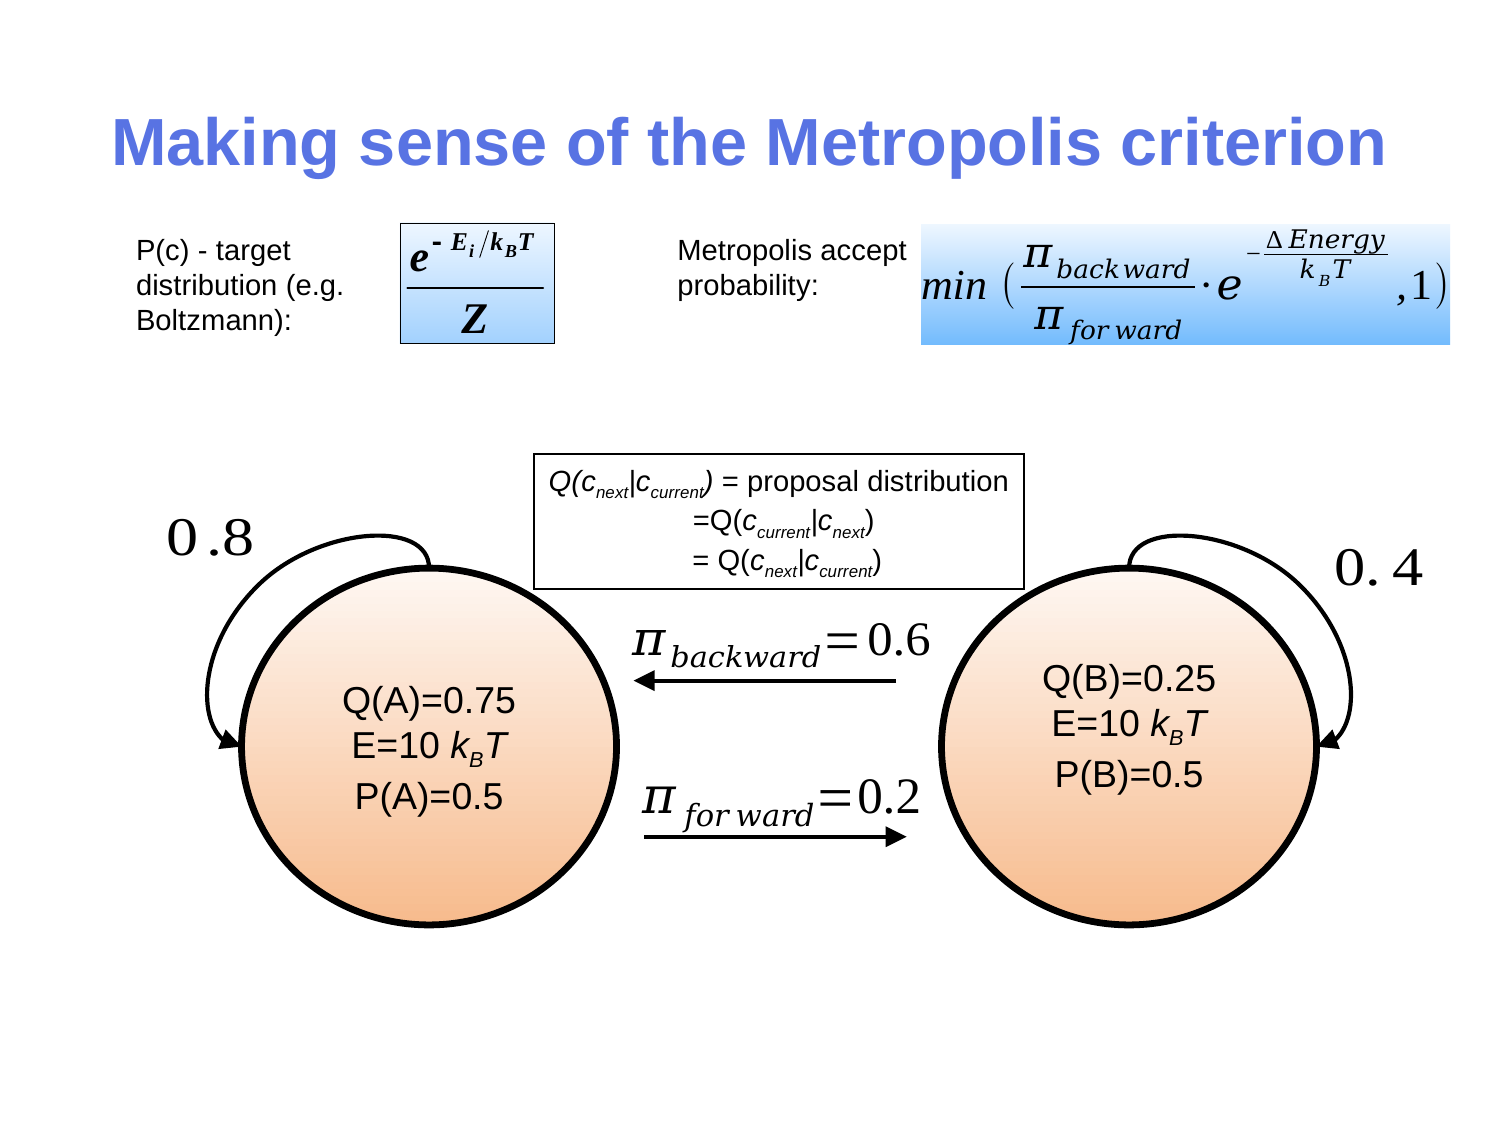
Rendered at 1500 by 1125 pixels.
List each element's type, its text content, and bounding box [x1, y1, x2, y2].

text_box Q(B)=0.25 E=10 kBT P(B)=0.5 [941, 568, 1317, 925]
title Making sense of the Metropolis criterion [74, 44, 1426, 234]
text_box P(c) - target distribution (e.g. Boltzmann): [121, 223, 368, 344]
text_box Q(A)=0.75 E=10 kBT P(A)=0.5 [241, 568, 617, 925]
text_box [1133, 563, 1313, 752]
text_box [399, 222, 554, 344]
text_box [245, 563, 425, 752]
text_box Metropolis accept probability: [662, 223, 923, 309]
